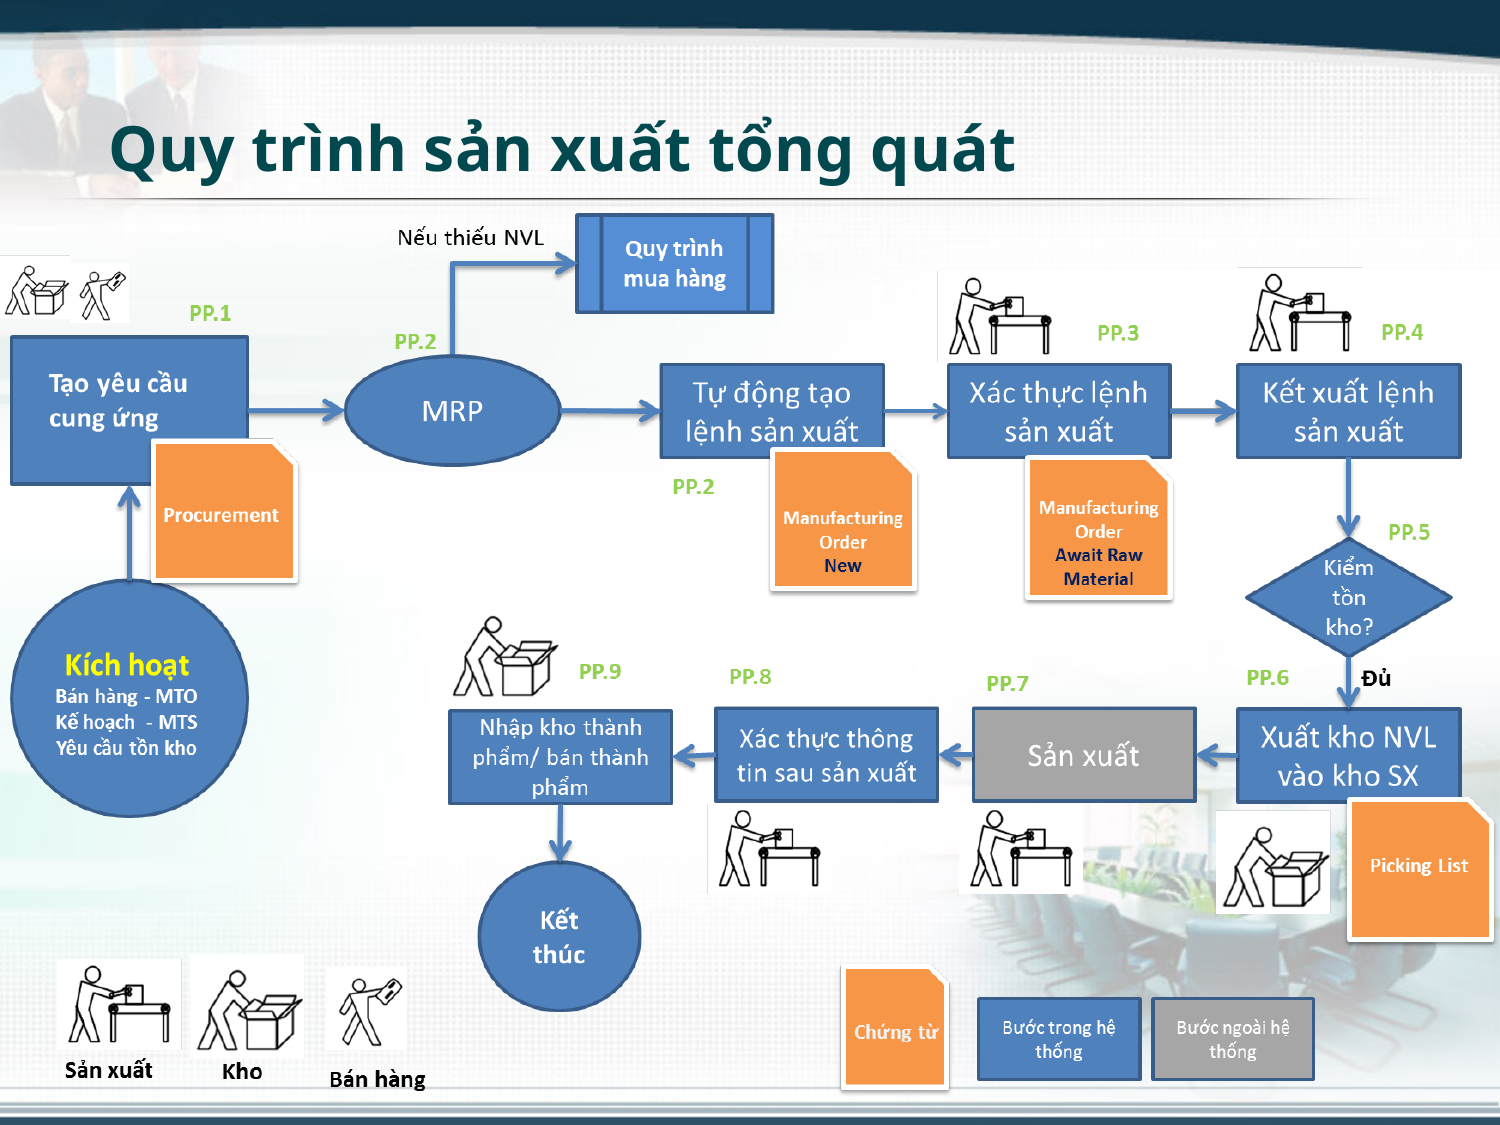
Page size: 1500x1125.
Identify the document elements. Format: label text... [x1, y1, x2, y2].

picture [0, 0, 1500, 1125]
title Quy trình sản xuất tổng quát [93, 96, 1382, 197]
